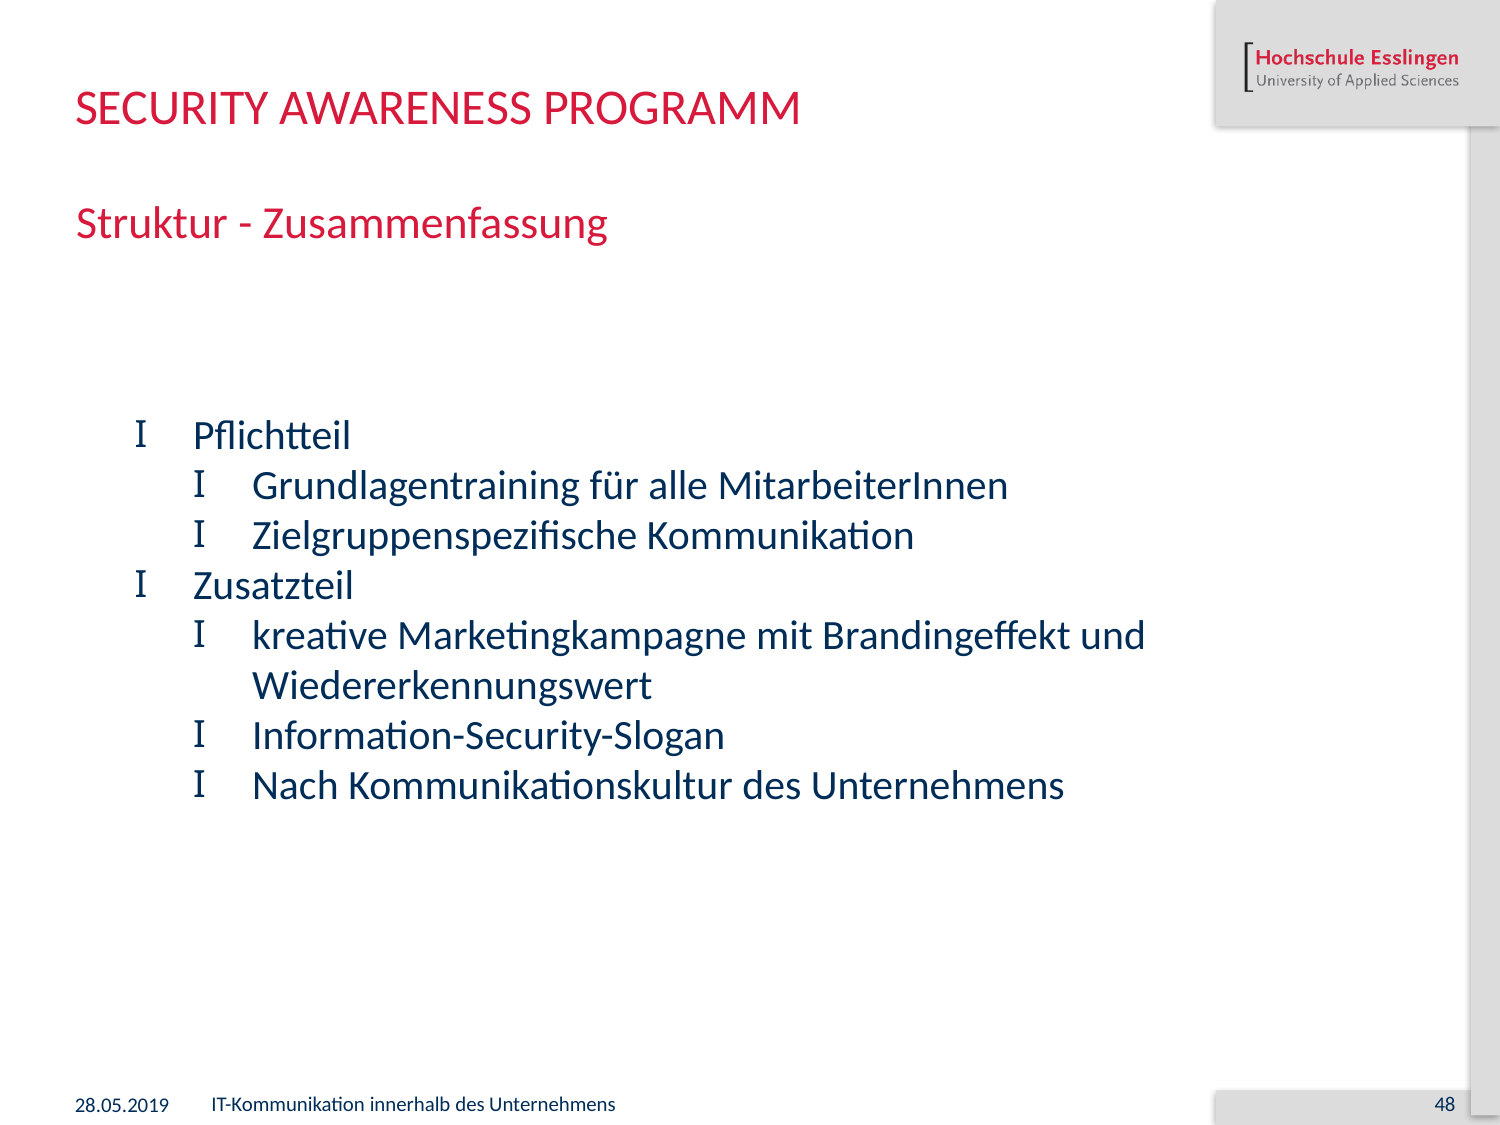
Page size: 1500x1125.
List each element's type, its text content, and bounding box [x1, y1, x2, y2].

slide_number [74, 1090, 211, 1125]
footer IT-Kommunikation innerhalb des Unternehmens [211, 1090, 1188, 1125]
list Pflichtteil Grundlagentraining für alle MitarbeiterInnen Zielgruppenspezifische Kommunikation Zusatzteil kreative Marketingkampagne mit Brandingeffekt und Wiedererkennungswert Information-Security-Slogan Nach Kommunikationskultur des Unternehmens [76, 278, 1188, 1057]
title Security Awareness Programm [75, 75, 1188, 136]
slide_number 48 [1376, 1090, 1471, 1125]
list Struktur - Zusammenfassung [76, 192, 1188, 258]
